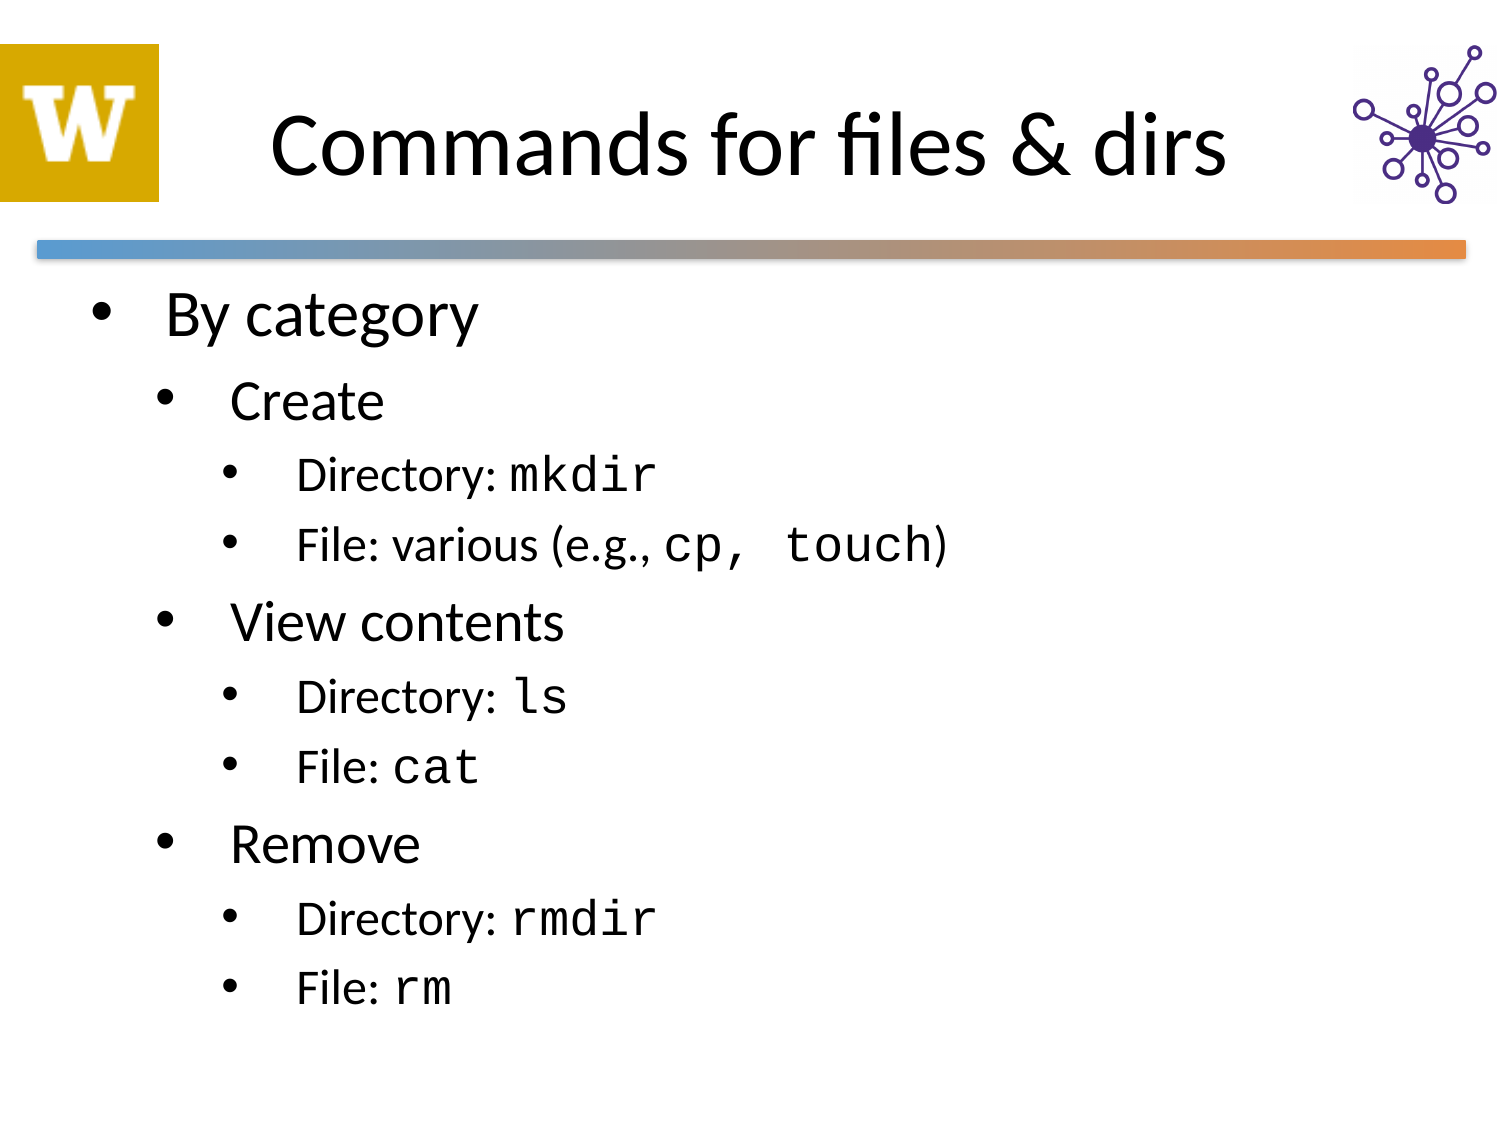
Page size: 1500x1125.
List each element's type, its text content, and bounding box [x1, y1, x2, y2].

list By category Create Directory: mkdir File: various (e.g., cp, touch) View contents Directory: ls File: cat Remove Directory: rmdir File: rm [75, 262, 1425, 1093]
title Commands for files & dirs [75, 45, 1425, 233]
picture [0, 44, 159, 202]
picture [1425, 45, 1497, 204]
